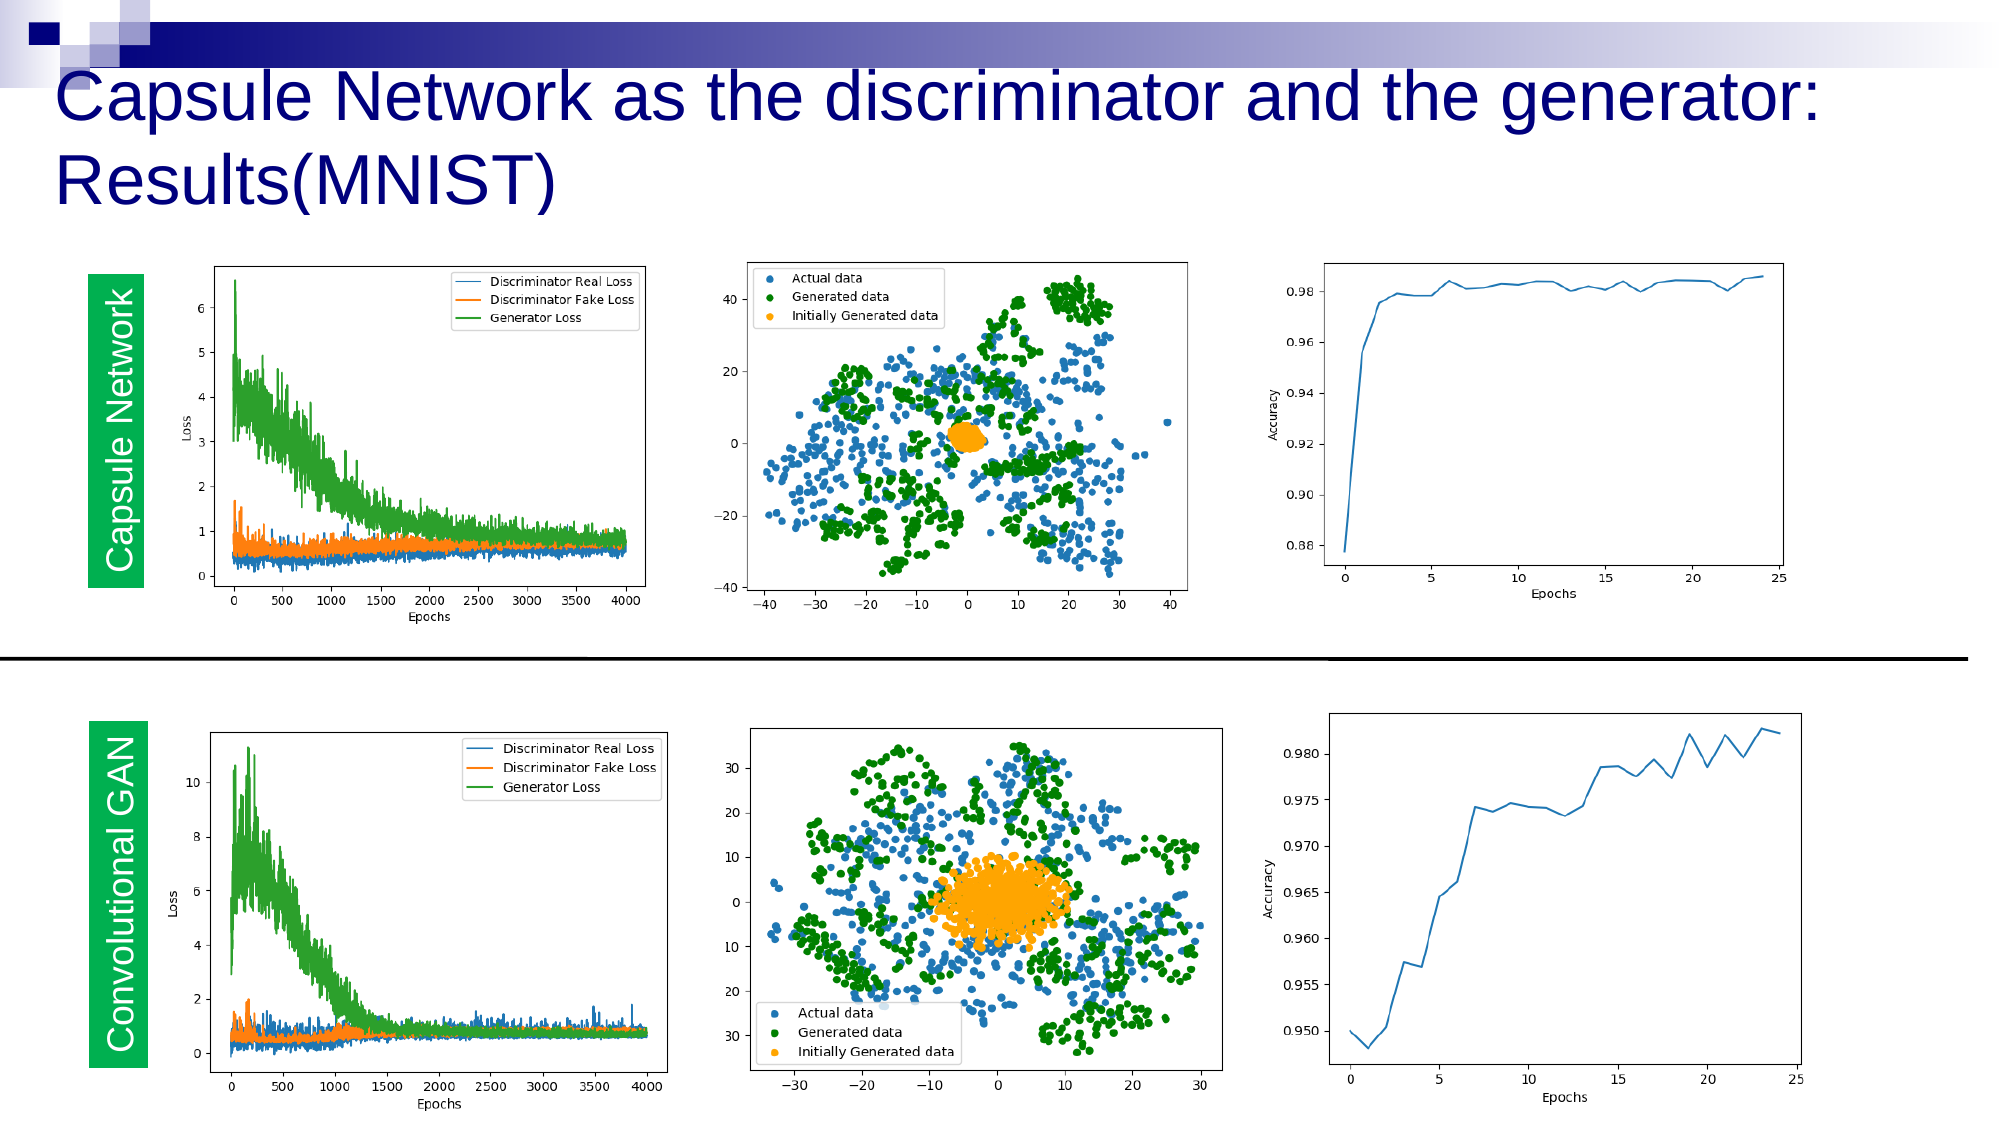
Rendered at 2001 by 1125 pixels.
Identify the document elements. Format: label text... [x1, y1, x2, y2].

picture [136, 677, 726, 1121]
text_box Capsule Network [87, 273, 139, 589]
title Capsule Network as the discriminator and the generator: Results(MNIST) [39, 58, 1967, 210]
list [672, 674, 1248, 1119]
picture [1251, 660, 1861, 1115]
text_box Convolutional GAN [88, 720, 131, 1069]
picture [144, 210, 1244, 637]
picture [1249, 215, 1842, 609]
